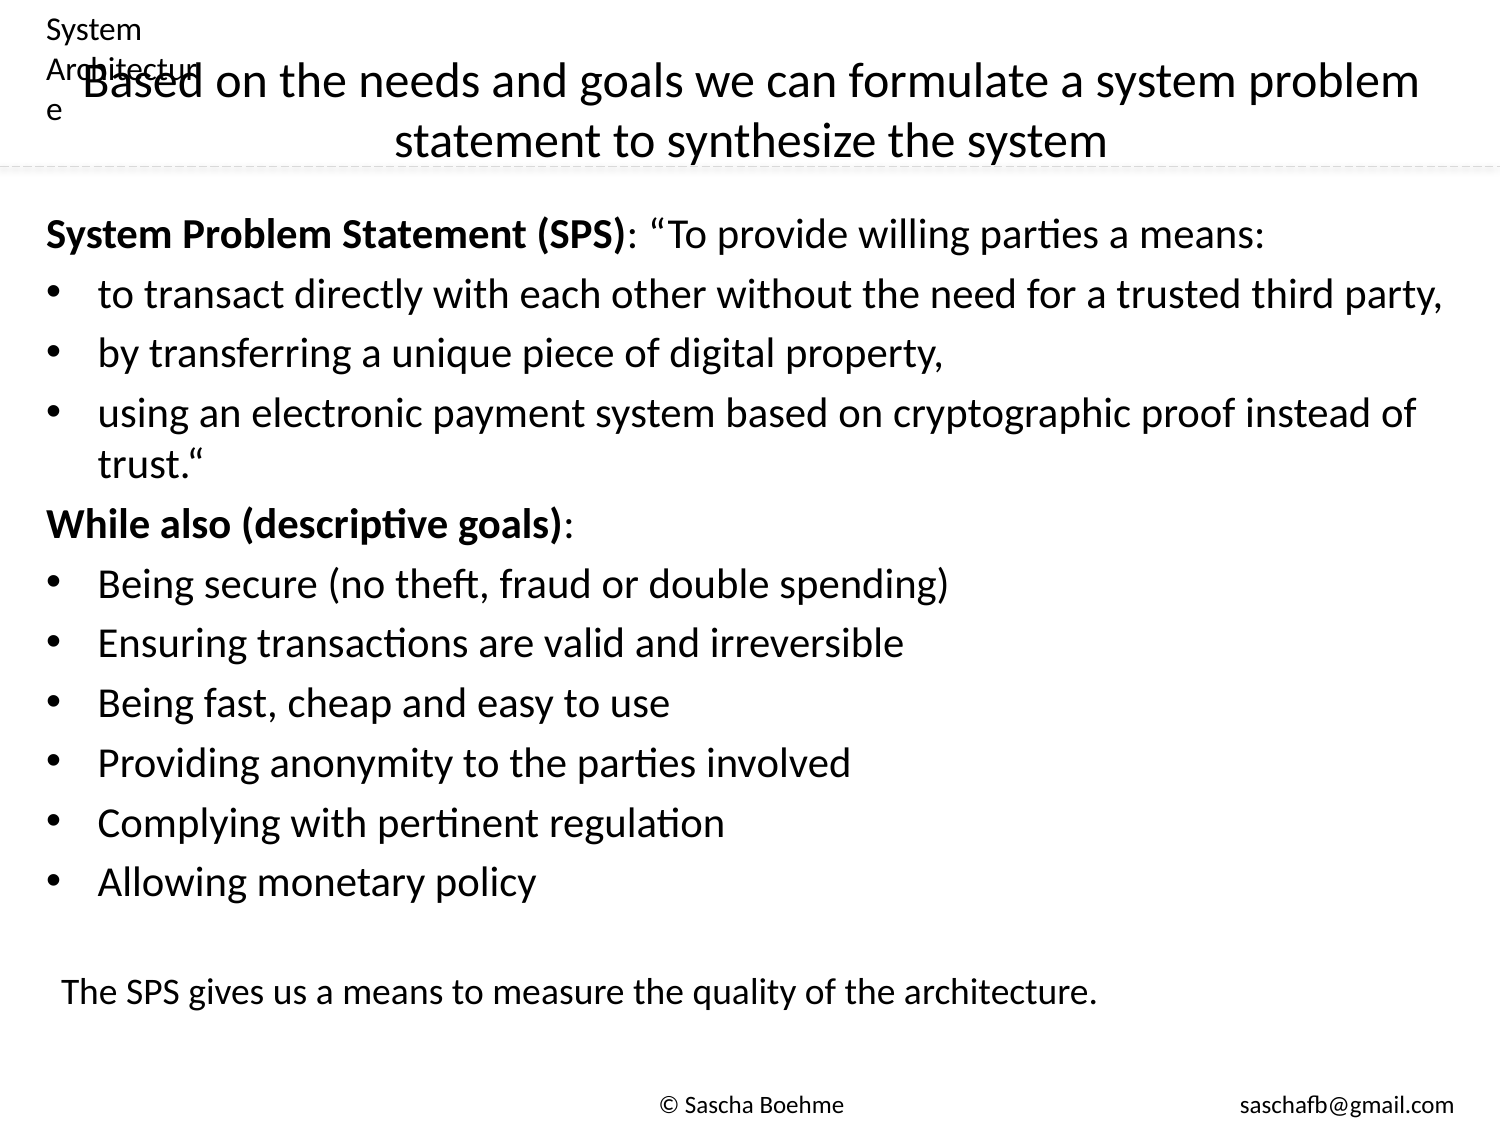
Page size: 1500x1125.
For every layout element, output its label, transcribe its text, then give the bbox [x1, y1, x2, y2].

list System Problem Statement (SPS): “To provide willing parties a means: to transact directly with each other without the need for a trusted third party, by transferring a unique piece of digital property, using an electronic payment system based on cryptographic proof instead of trust.“ While also (descriptive goals): Being secure (no theft, fraud or double spending) Ensuring transactions are valid and irreversible Being fast, cheap and easy to use Providing anonymity to the parties involved Complying with pertinent regulation Allowing monetary policy [46, 198, 1457, 959]
title Based on the needs and goals we can formulate a system problem statement to synthesize the system [46, 55, 1457, 167]
text_box The SPS gives us a means to measure the quality of the architecture. [46, 959, 1457, 1020]
list System Architecture [46, 0, 207, 56]
